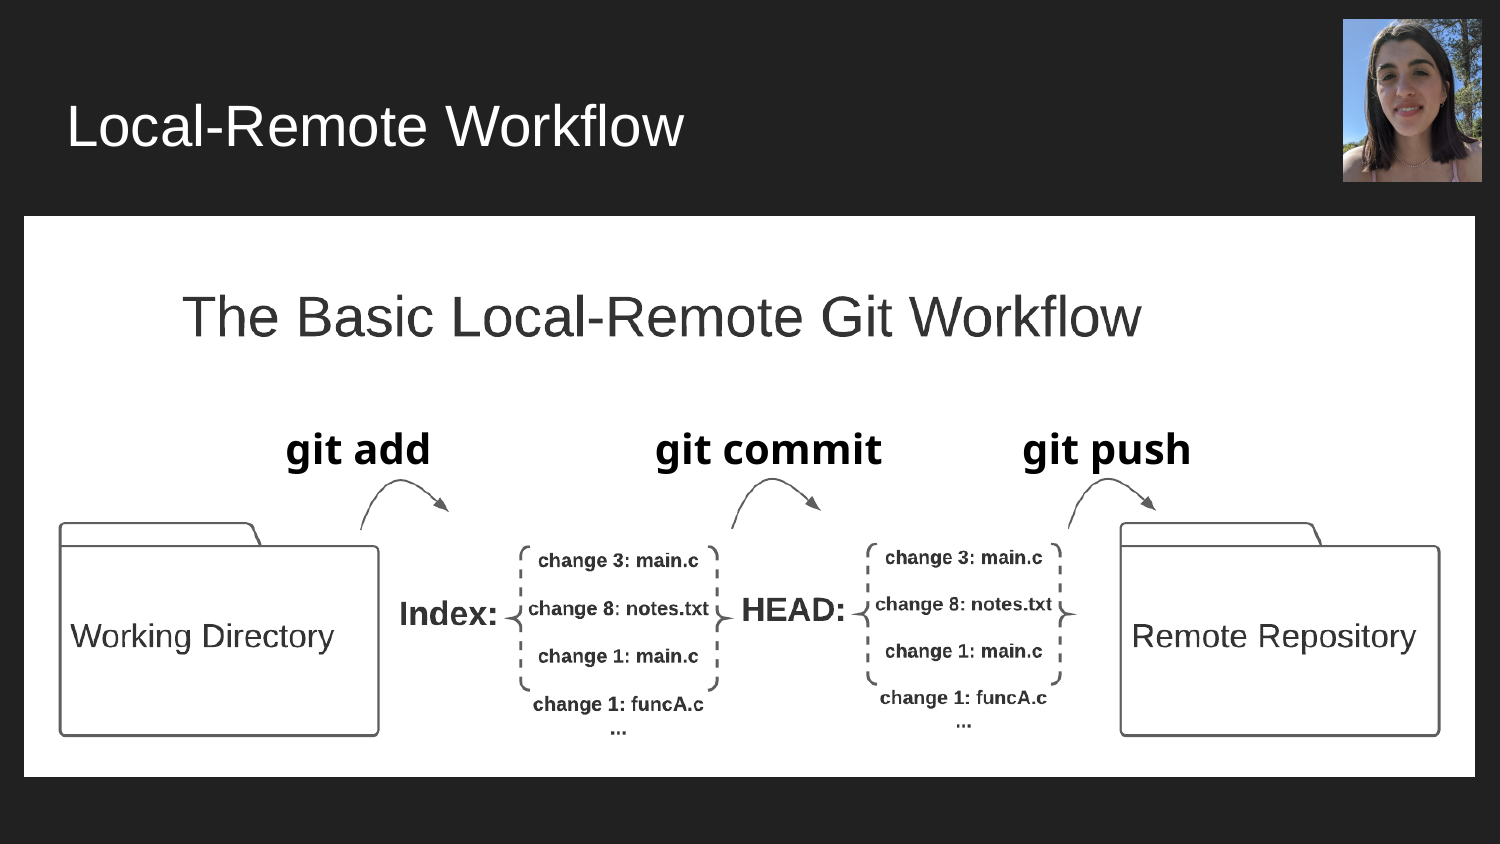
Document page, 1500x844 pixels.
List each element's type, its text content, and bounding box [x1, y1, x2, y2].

picture [1343, 19, 1483, 182]
title Local-Remote Workflow [51, 72, 1338, 167]
picture [24, 216, 1476, 778]
